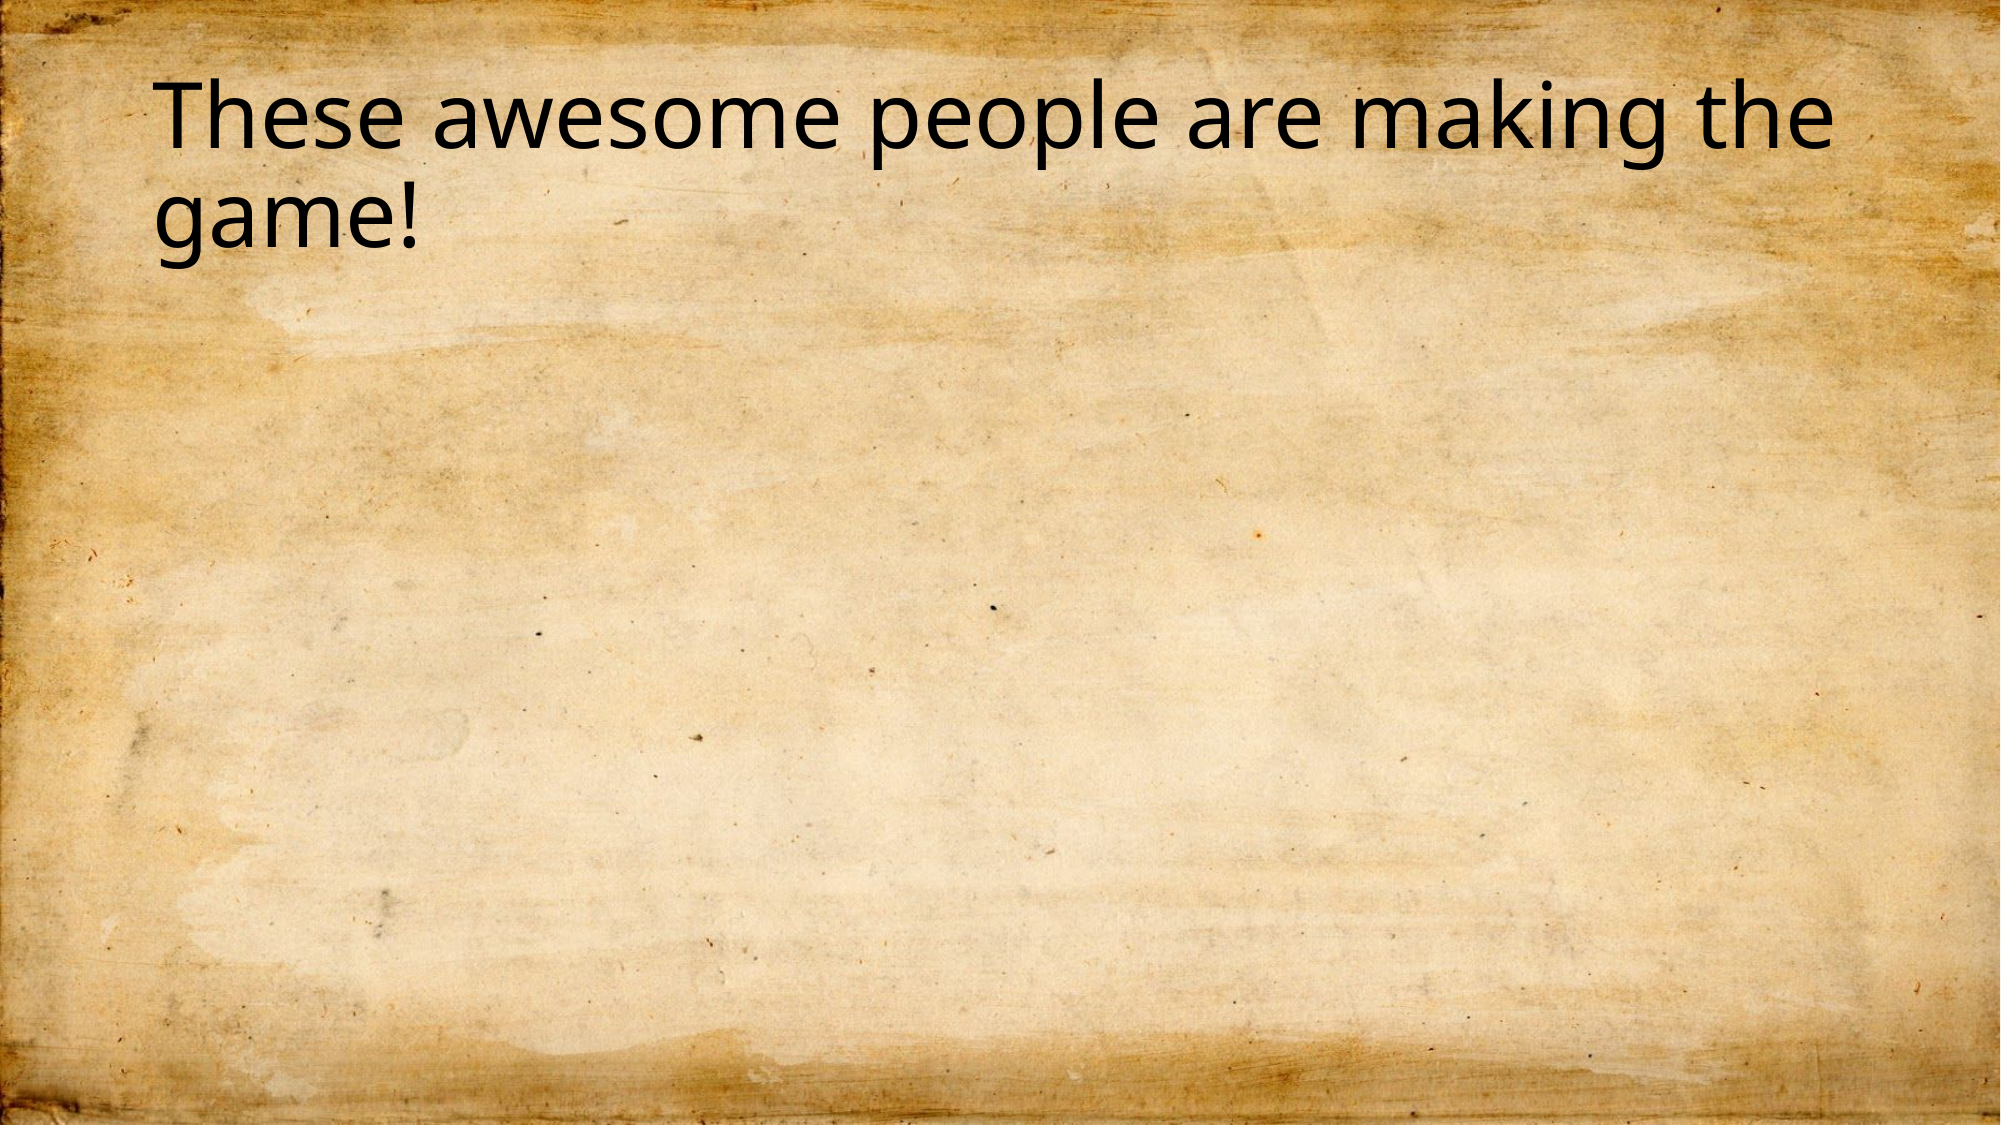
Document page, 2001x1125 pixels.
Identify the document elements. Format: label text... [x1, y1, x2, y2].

title These awesome people are making the game! [137, 59, 1863, 278]
